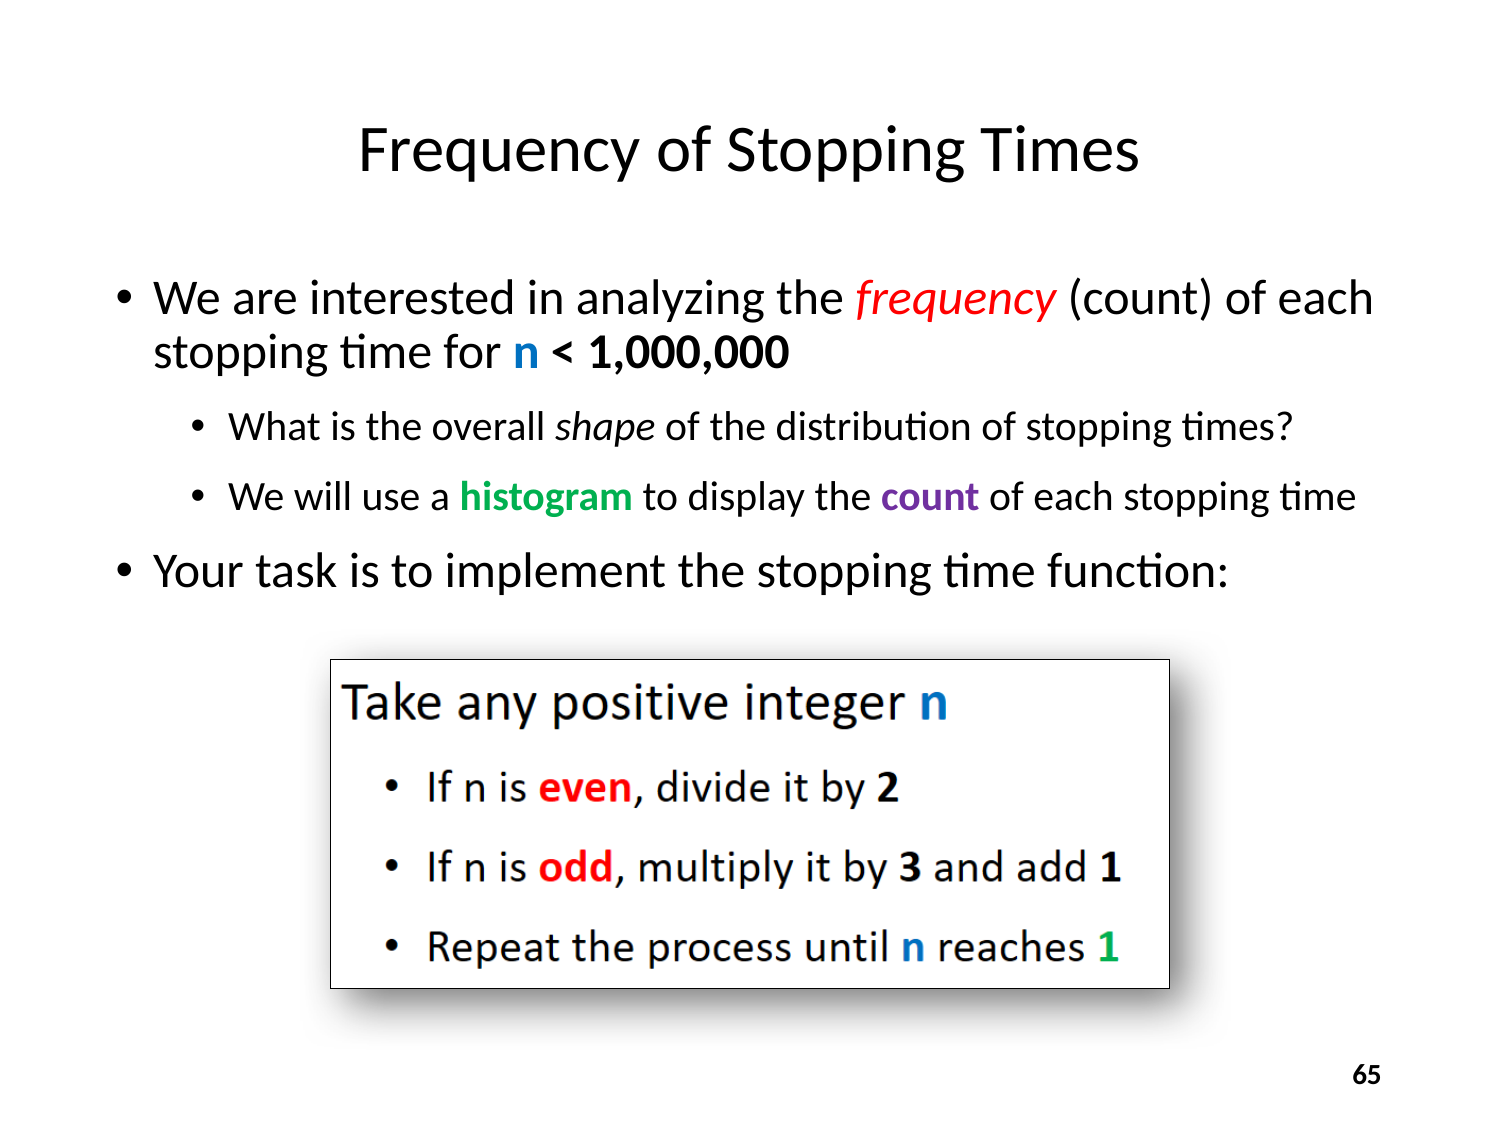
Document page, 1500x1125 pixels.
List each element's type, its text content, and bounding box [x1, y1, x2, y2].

list We are interested in analyzing the frequency (count) of each stopping time for n < 1,000,000 What is the overall shape of the distribution of stopping times? We will use a histogram to display the count of each stopping time Your task is to implement the stopping time function: [100, 264, 1444, 619]
picture [330, 659, 1170, 989]
title Frequency of Stopping Times [103, 59, 1397, 241]
slide_number 65 [1059, 1042, 1397, 1103]
